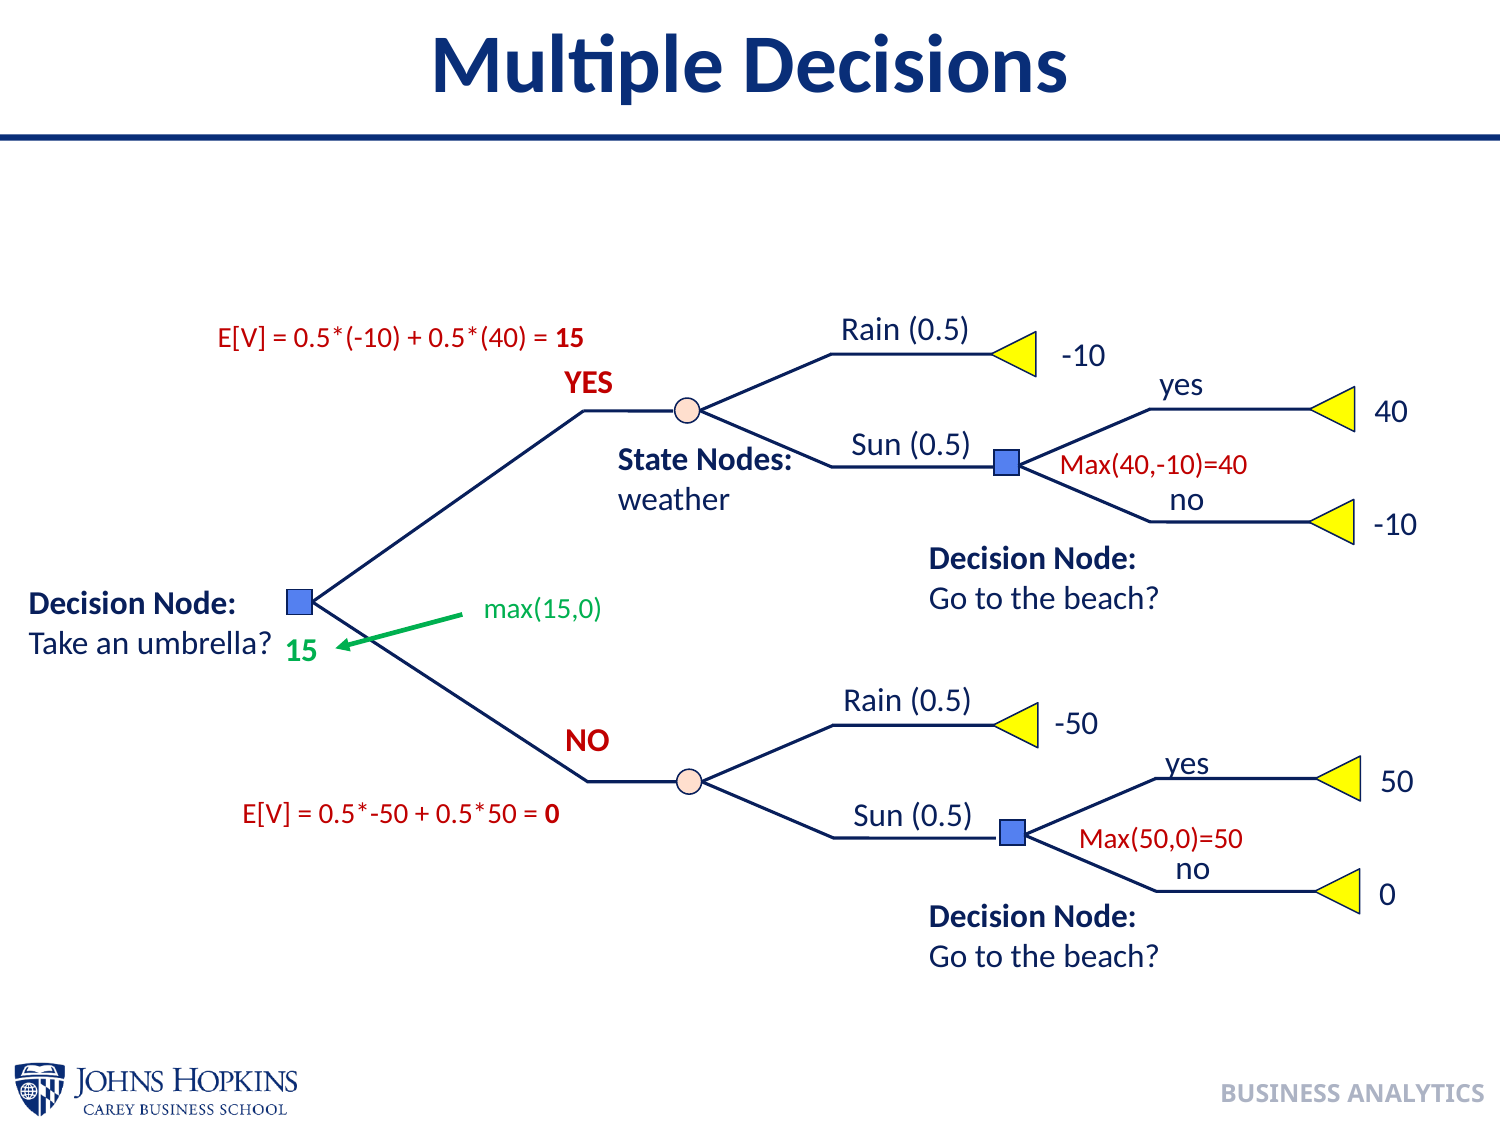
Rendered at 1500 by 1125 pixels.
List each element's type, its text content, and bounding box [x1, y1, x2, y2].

text_box no [1160, 862, 1226, 894]
text_box -50 [1043, 693, 1114, 749]
title Multiple Decisions [103, 0, 1397, 181]
text_box yes [1144, 354, 1219, 410]
text_box E[V] = 0.5*-50 + 0.5*50 = 0 [227, 786, 575, 837]
text_box 0 [1364, 864, 1411, 920]
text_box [699, 299, 1037, 470]
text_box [676, 670, 1039, 842]
text_box [1308, 499, 1354, 545]
text_box Decision Node: Take an umbrella? [13, 574, 289, 669]
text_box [335, 614, 463, 649]
text_box 50 [1365, 751, 1429, 807]
text_box Max(50,0)=50 [1063, 811, 1259, 862]
text_box 40 [1359, 382, 1423, 437]
picture [0, 1008, 350, 1125]
text_box [1309, 386, 1355, 432]
text_box [1314, 868, 1360, 914]
text_box Decision Node: Go to the beach? [914, 886, 1176, 982]
text_box Decision Node: Go to the beach? [914, 529, 1176, 624]
text_box [289, 589, 306, 615]
text_box -10 [1358, 495, 1433, 550]
text_box State Nodes: weather [680, 430, 809, 525]
text_box [1316, 756, 1361, 802]
text_box no [1154, 488, 1220, 524]
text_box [311, 410, 677, 782]
text_box Max(40,-10)=40 [1044, 437, 1263, 488]
text_box [674, 398, 694, 424]
text_box -10 [1046, 326, 1121, 381]
text_box E[V] = 0.5*(-10) + 0.5*(40) = 15 [202, 311, 600, 362]
text_box 15 [269, 620, 306, 676]
text_box YES [549, 353, 629, 408]
text_box yes [1150, 733, 1225, 789]
